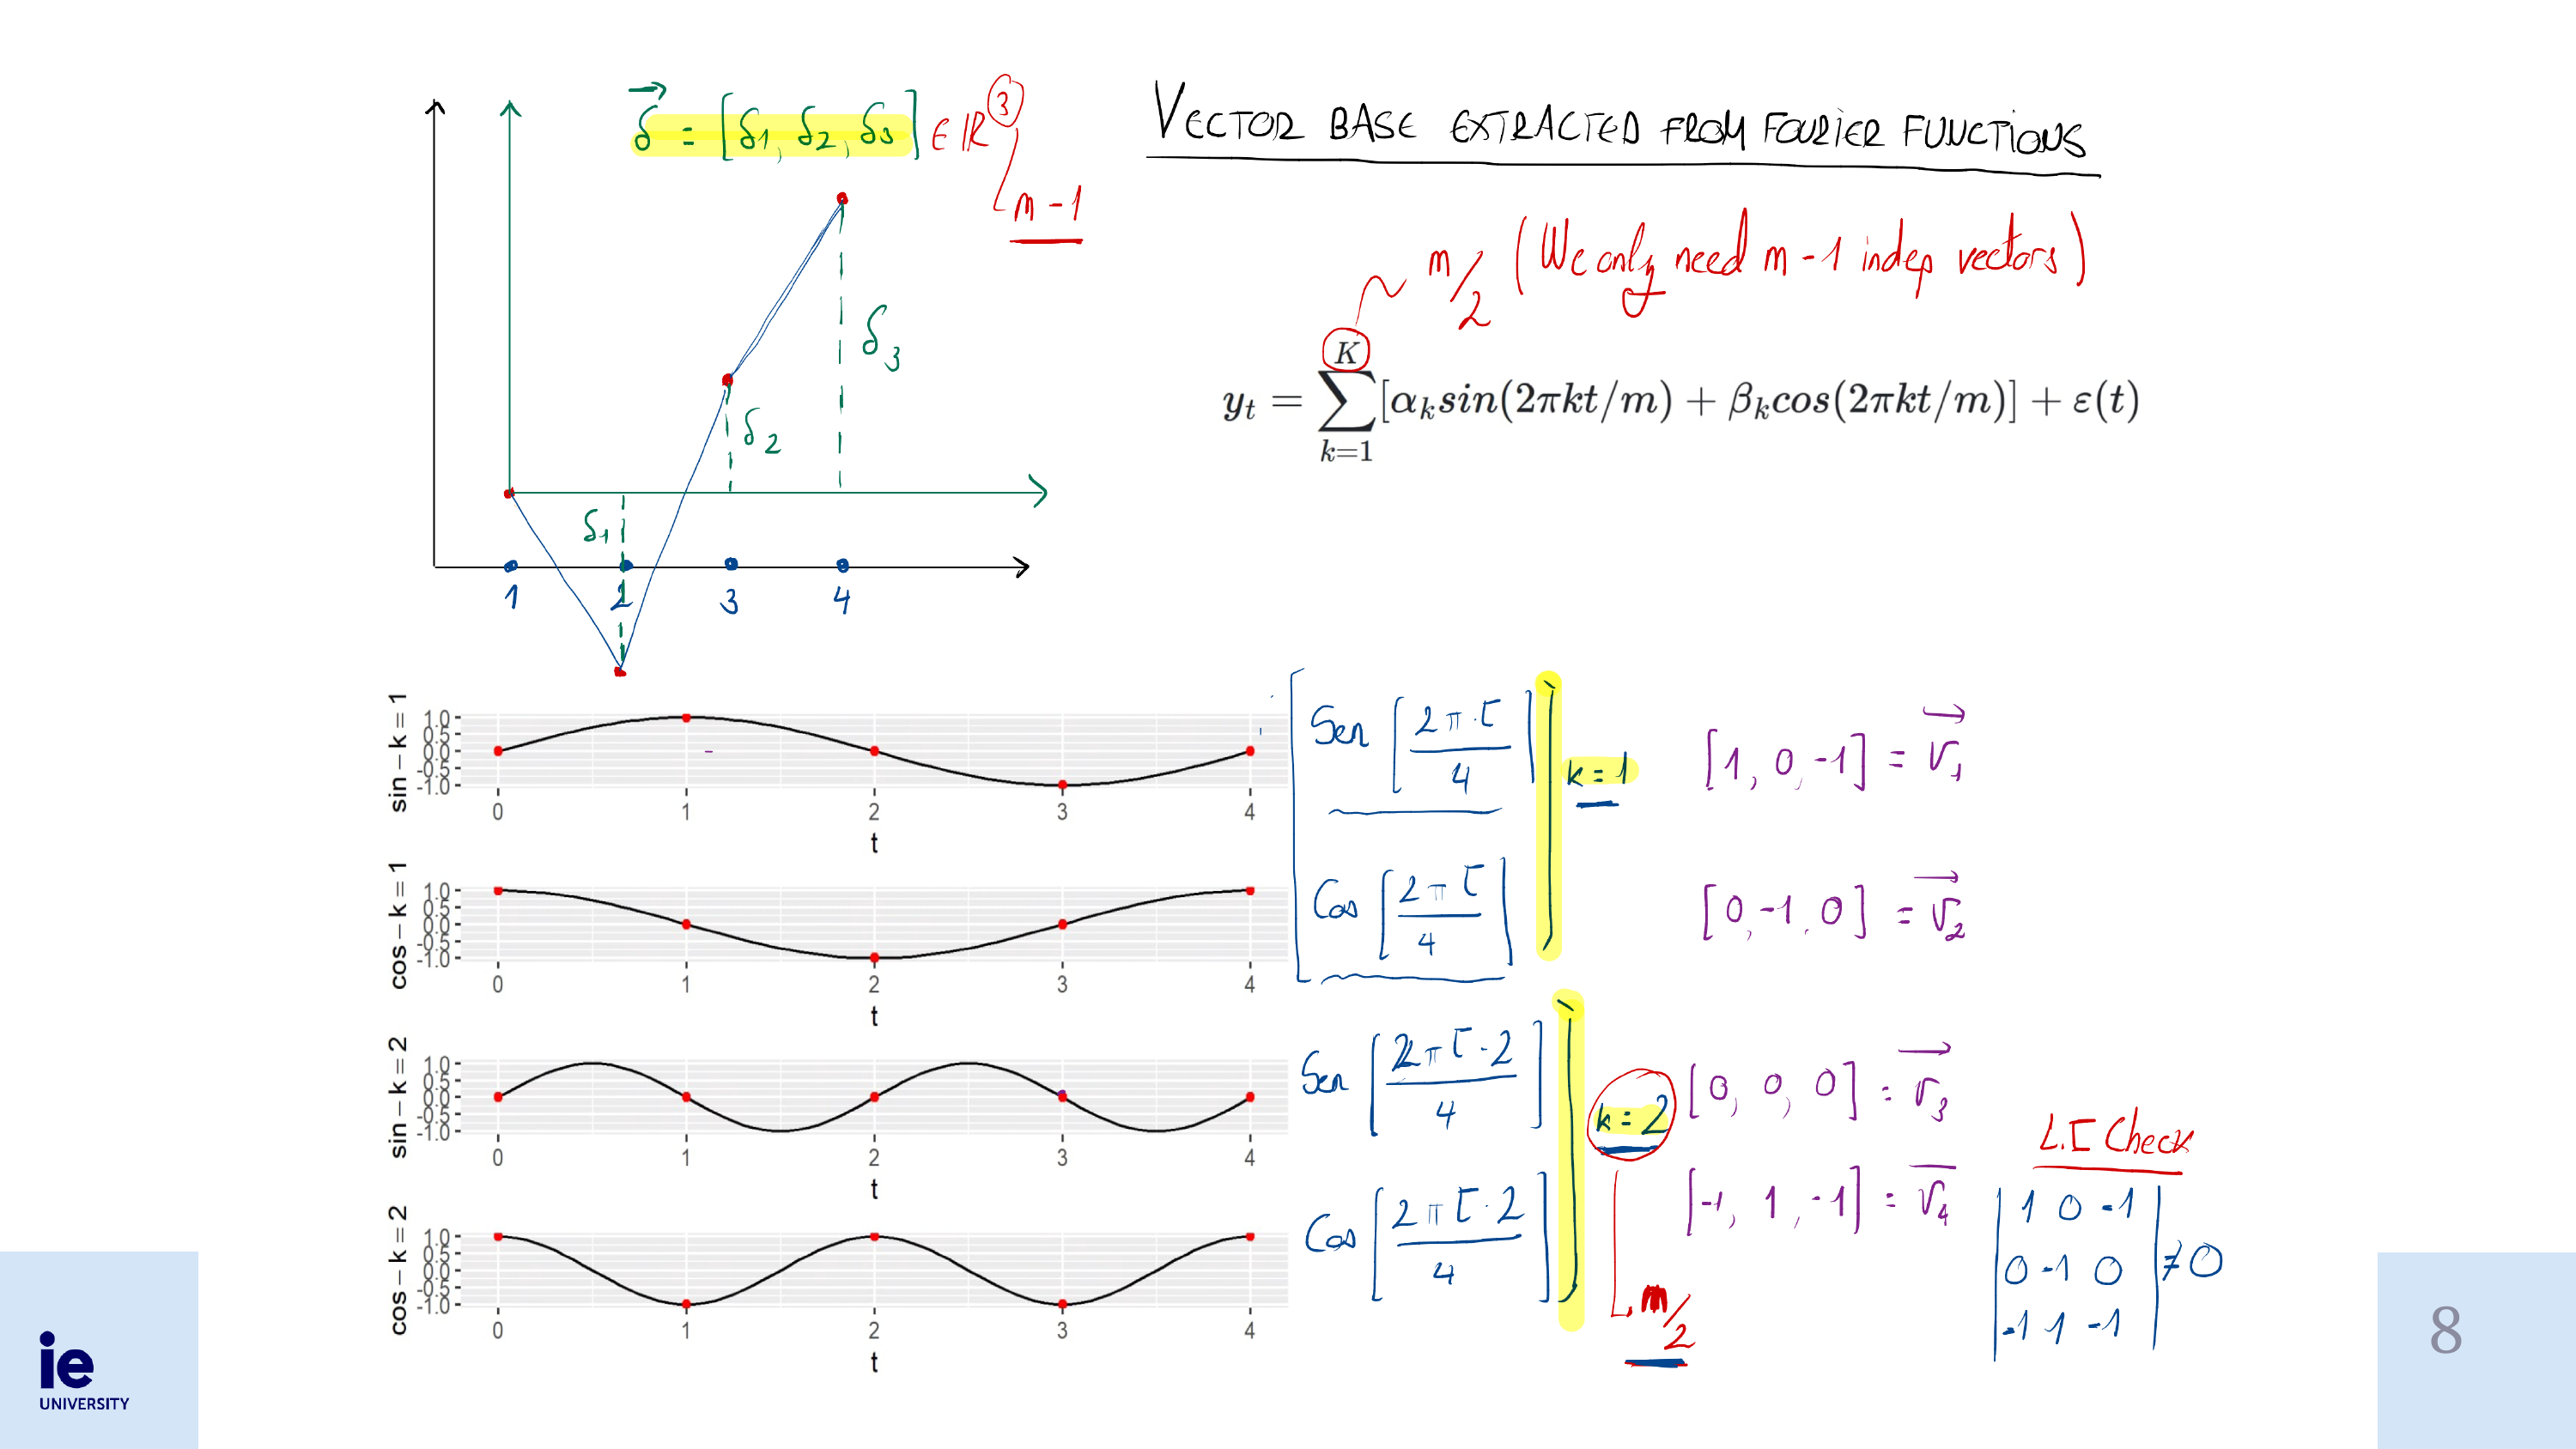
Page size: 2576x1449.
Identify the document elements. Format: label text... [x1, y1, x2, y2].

slide_number 8 [2331, 1294, 2561, 1372]
picture [2378, 1252, 2576, 1449]
picture [0, 1252, 198, 1449]
picture [351, 67, 2225, 1381]
